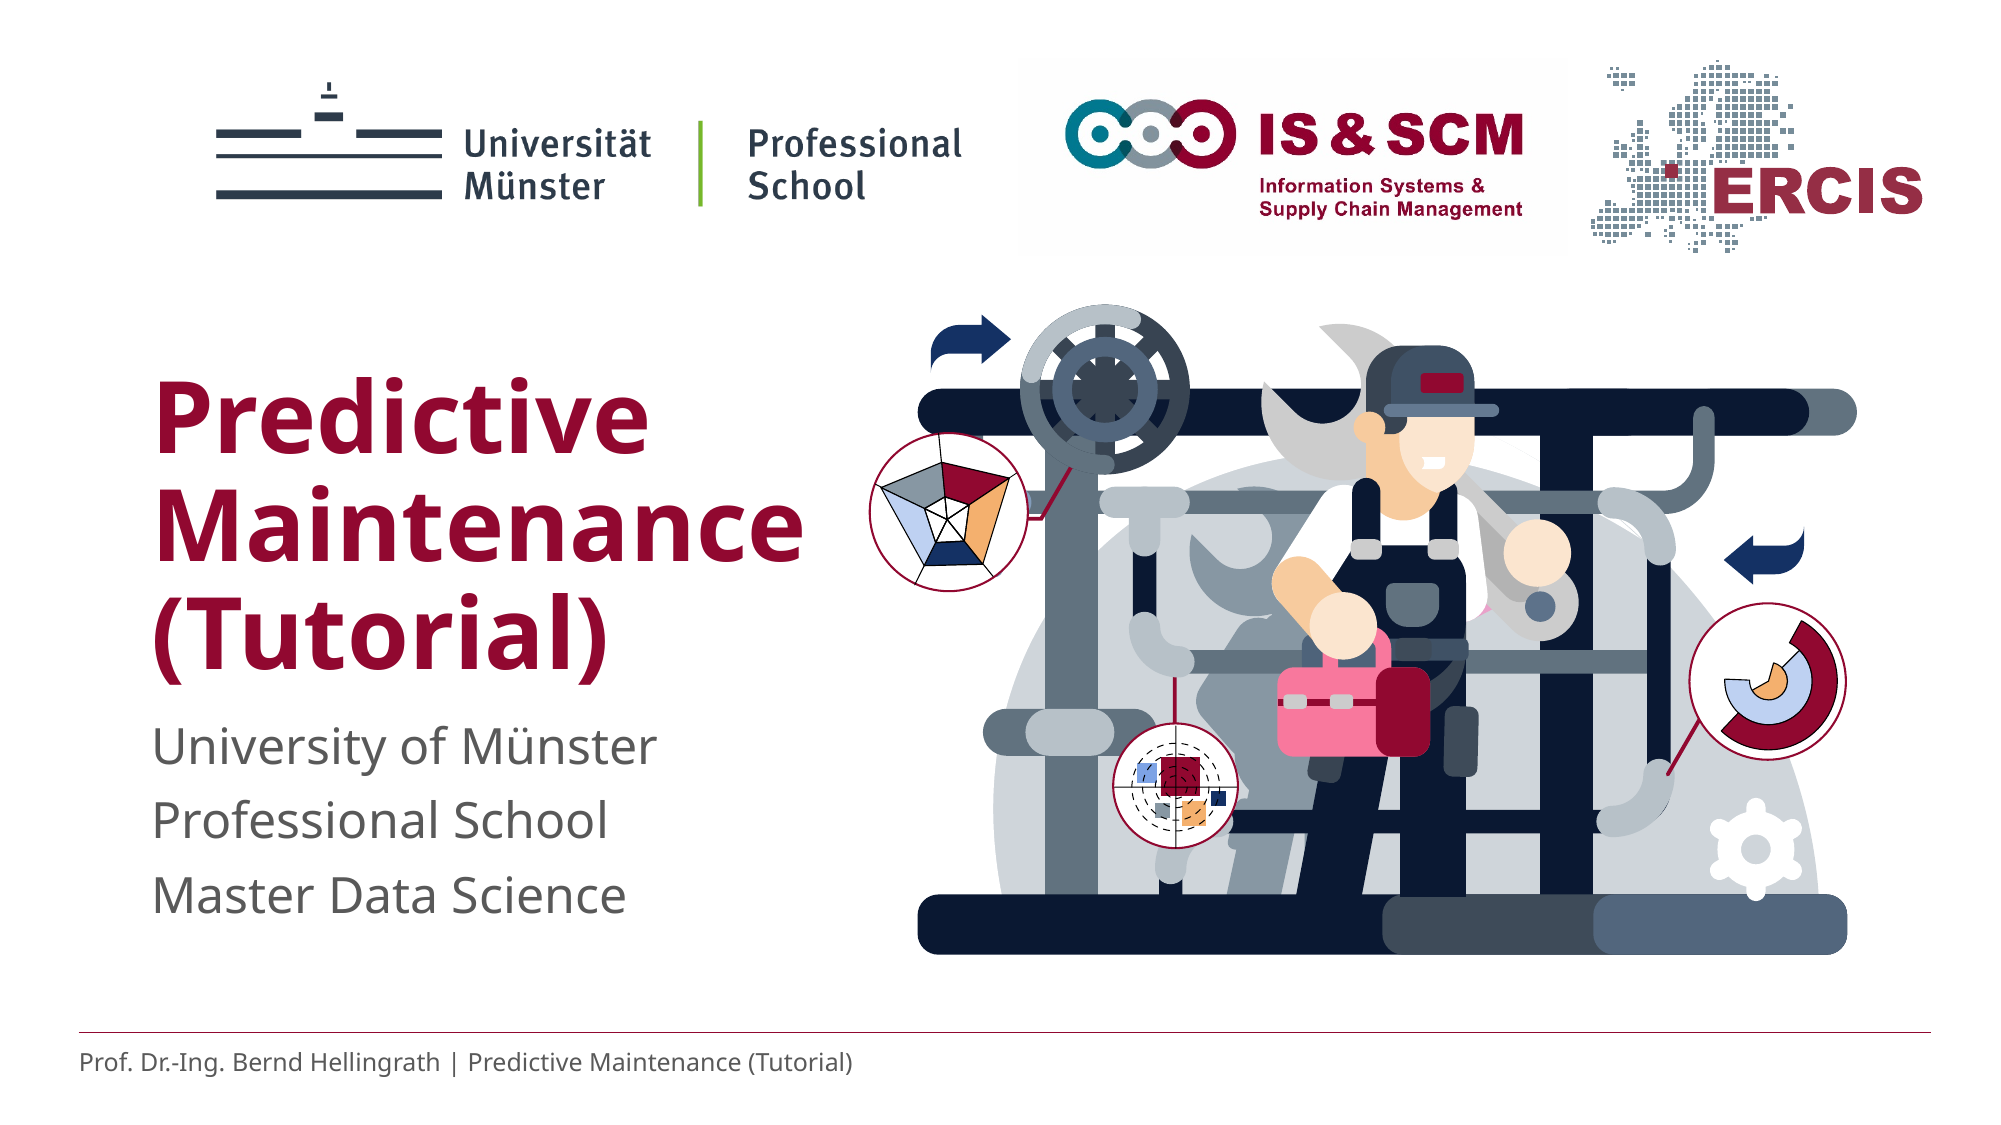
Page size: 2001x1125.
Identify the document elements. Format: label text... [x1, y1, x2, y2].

picture [1018, 58, 1568, 256]
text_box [735, 298, 1901, 972]
list University of Münster Professional School Master Data Science [151, 721, 735, 927]
picture [210, 78, 967, 210]
title Predictive Maintenance (Tutorial) [151, 428, 735, 691]
